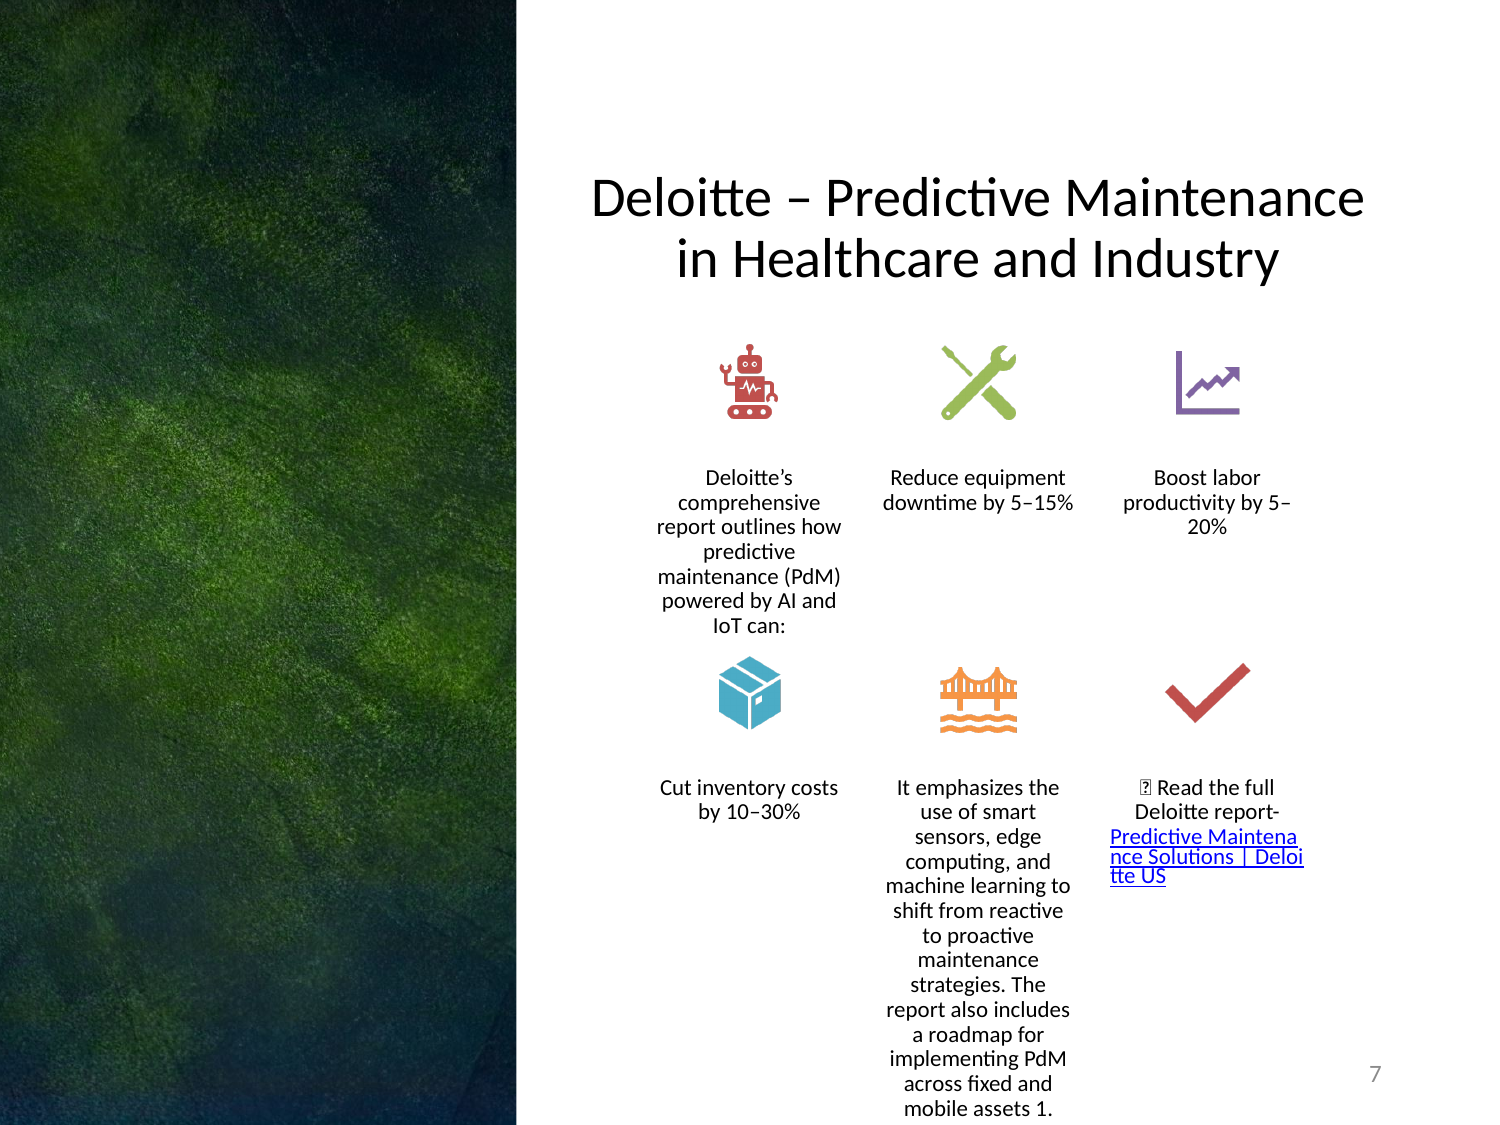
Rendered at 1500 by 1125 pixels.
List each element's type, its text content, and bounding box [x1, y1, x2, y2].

picture [0, 0, 517, 1125]
title Deloitte – Predictive Maintenance in Healthcare and Industry [560, 90, 1397, 319]
slide_number 7 [1131, 1042, 1397, 1103]
text_box [518, 0, 1500, 1125]
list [559, 319, 1397, 929]
